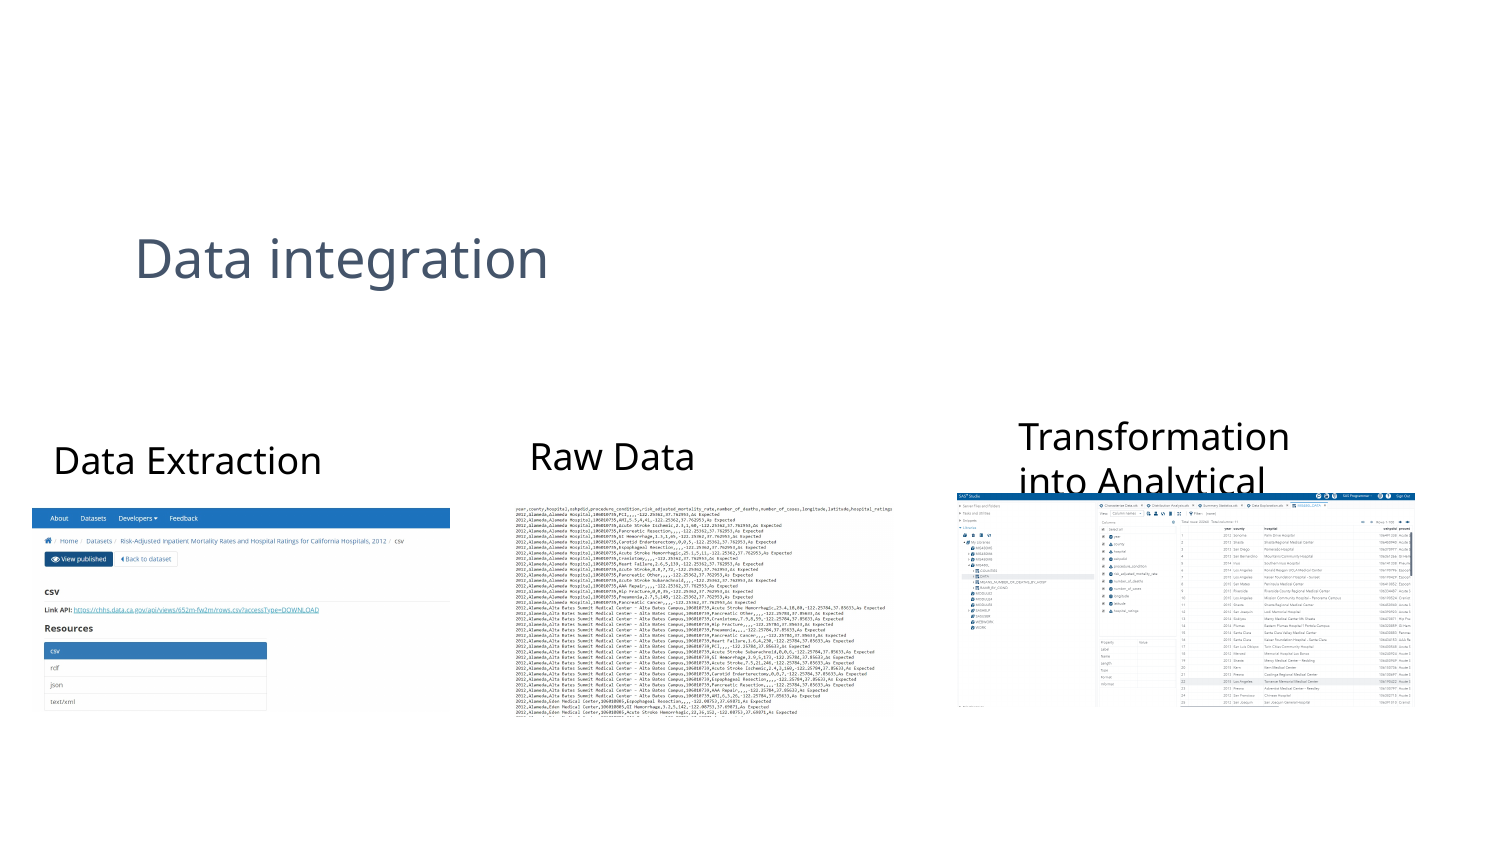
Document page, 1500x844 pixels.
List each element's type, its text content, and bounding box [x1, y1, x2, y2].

text_box Data Extraction [38, 421, 450, 477]
text_box Transformation into Analytical Platform [1003, 398, 1332, 477]
picture [32, 507, 450, 712]
title Data integration [119, 216, 1381, 305]
text_box Raw Data [514, 418, 894, 477]
picture [514, 503, 894, 717]
picture [957, 493, 1415, 707]
